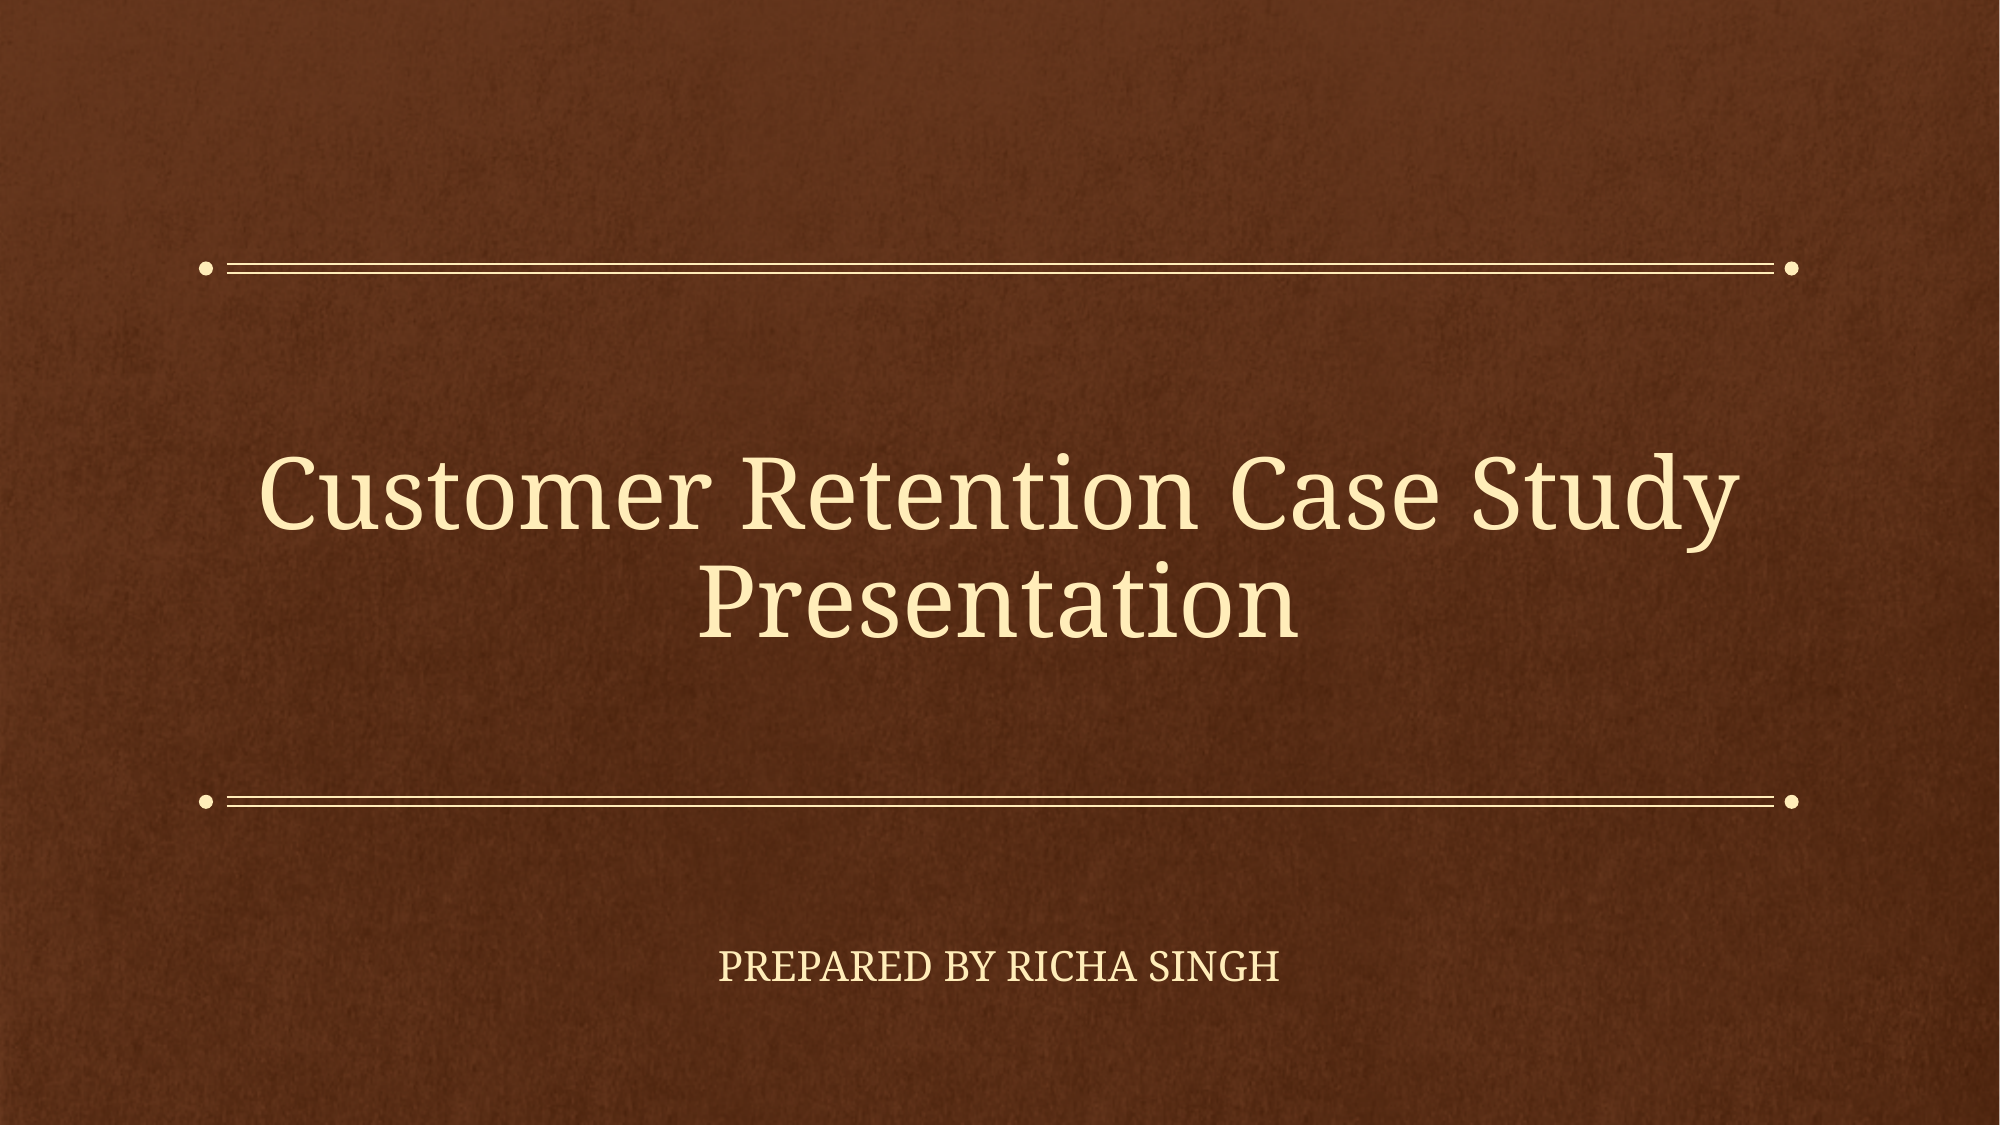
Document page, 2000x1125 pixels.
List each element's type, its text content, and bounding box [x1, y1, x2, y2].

title Customer Retention Case Study Presentation [225, 399, 1773, 667]
subtitle Prepared by Richa Singh [225, 937, 1773, 1101]
